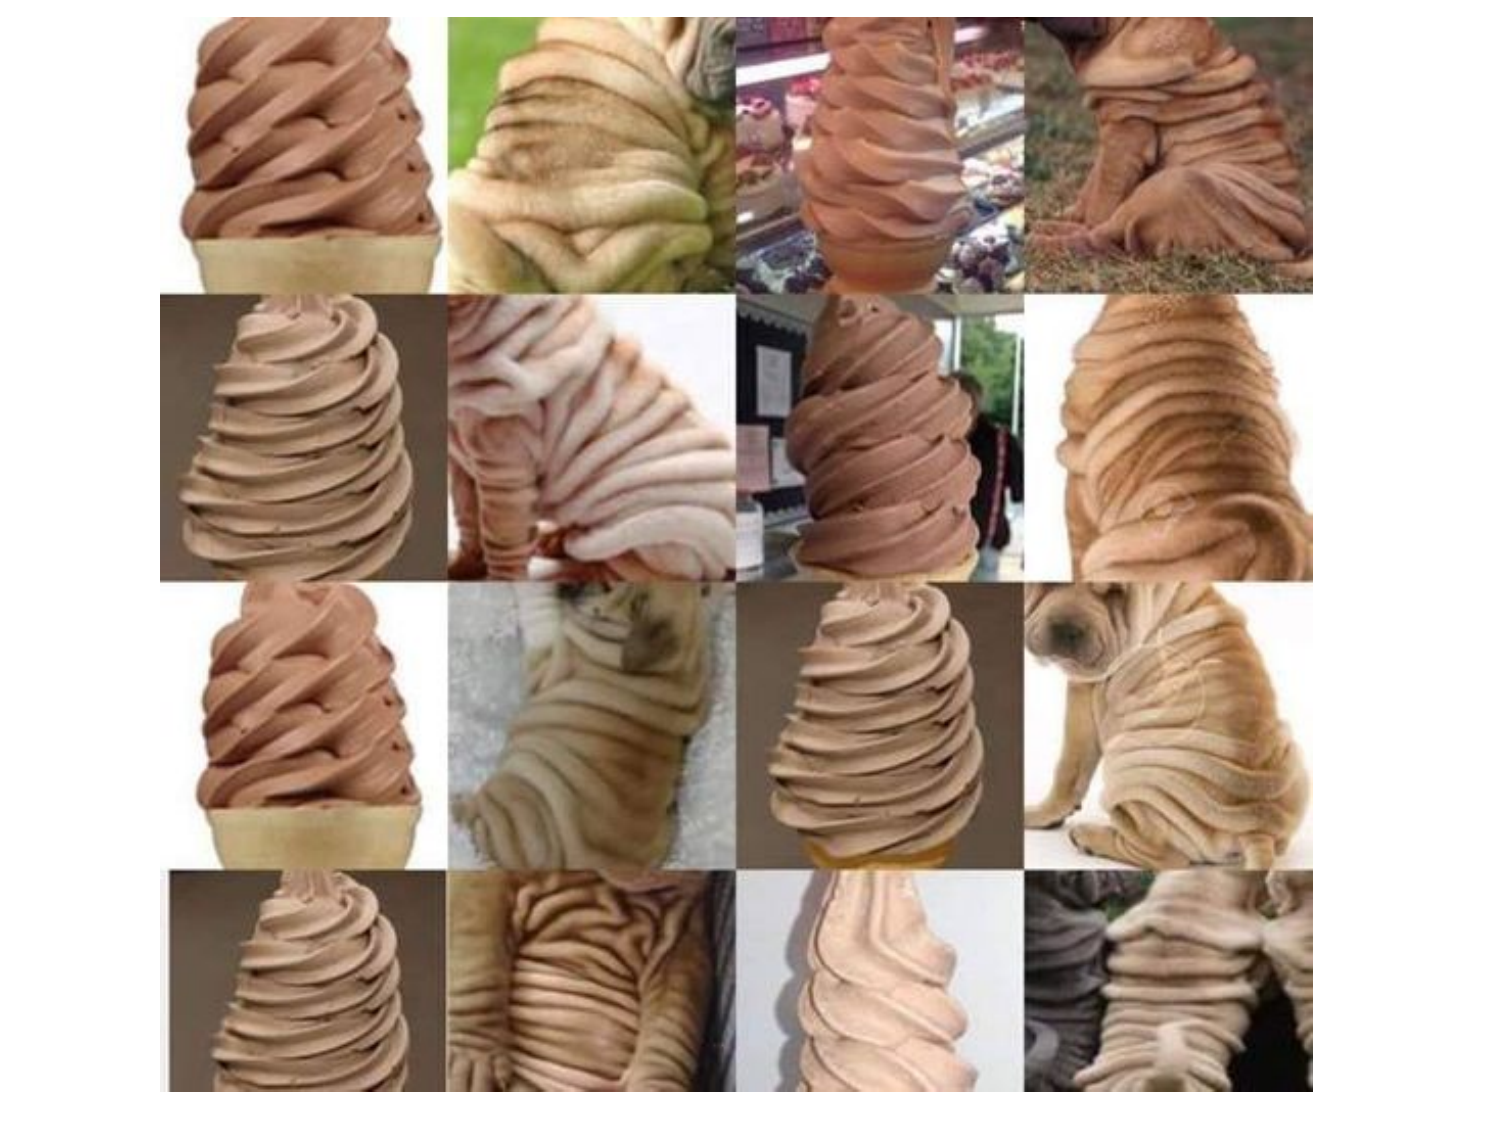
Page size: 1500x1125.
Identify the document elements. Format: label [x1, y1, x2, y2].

picture [160, 17, 1313, 1092]
